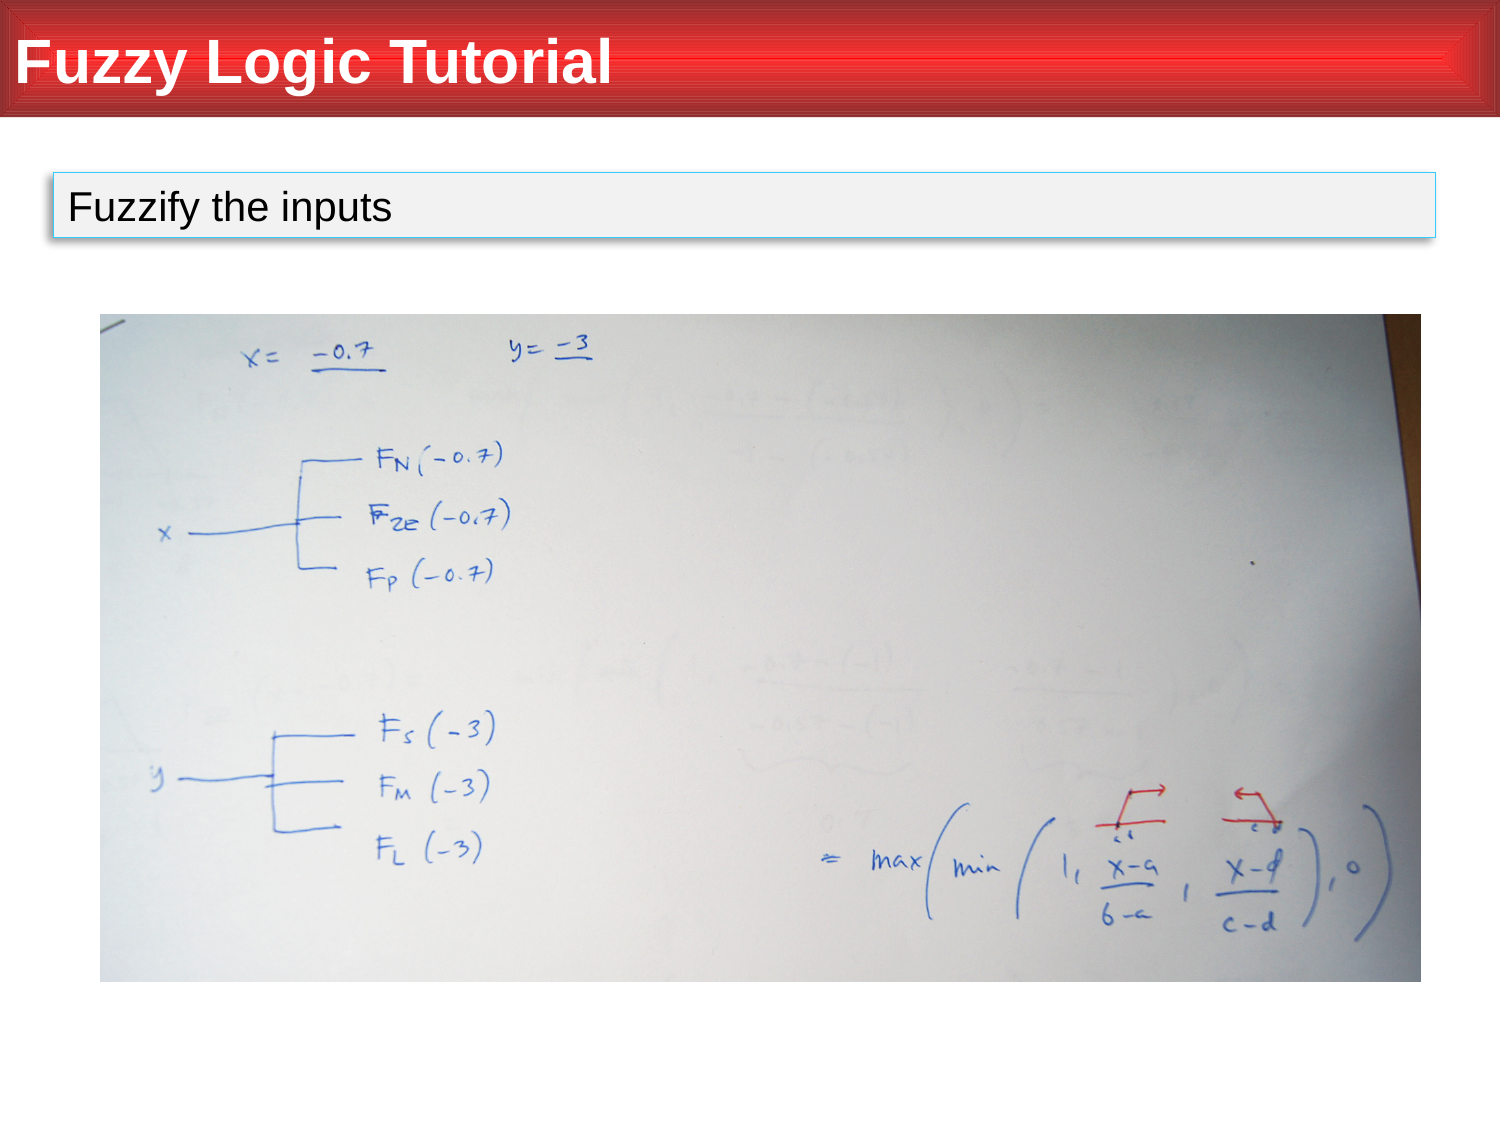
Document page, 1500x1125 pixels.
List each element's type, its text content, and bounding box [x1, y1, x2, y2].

text_box Fuzzy Logic Tutorial [0, 0, 1500, 118]
picture [100, 314, 1421, 982]
text_box Fuzzify the inputs [53, 172, 1436, 238]
